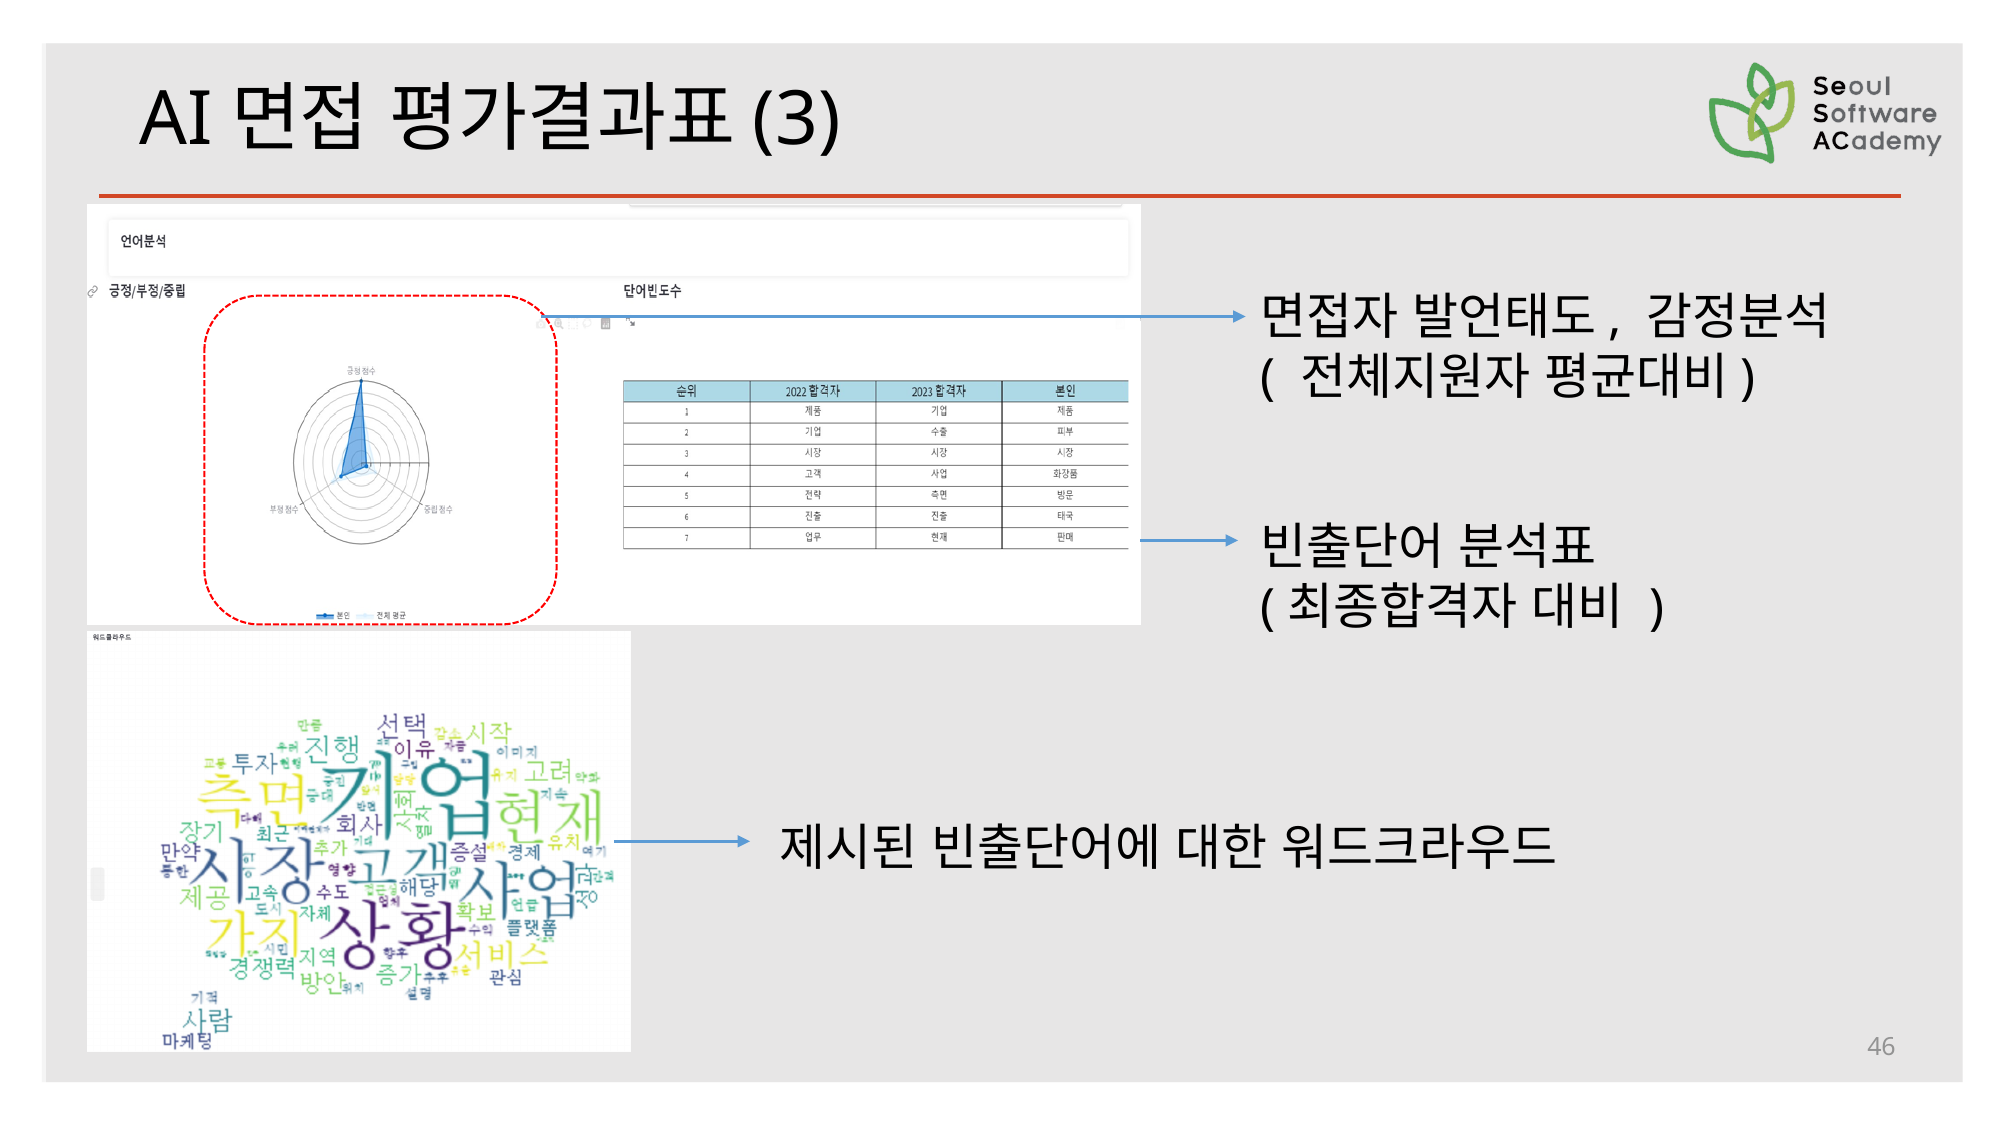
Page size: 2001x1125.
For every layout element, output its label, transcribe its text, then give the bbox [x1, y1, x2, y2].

text_box 제시된 빈출단어에 대한 워드크라우드 [764, 808, 1751, 884]
text_box 빈출단어 분석표 (최종합격자 대비 ) [1245, 506, 1942, 642]
picture [87, 631, 631, 1052]
text_box 면접자 발언태도, 감정분석 ( 전체지원자 평균대비) [1245, 277, 1942, 413]
picture [87, 204, 1141, 625]
picture [1684, 35, 1997, 200]
text_box AI면접 평가결과표(3) [124, 61, 856, 167]
slide_number 46 [1373, 1017, 1911, 1078]
